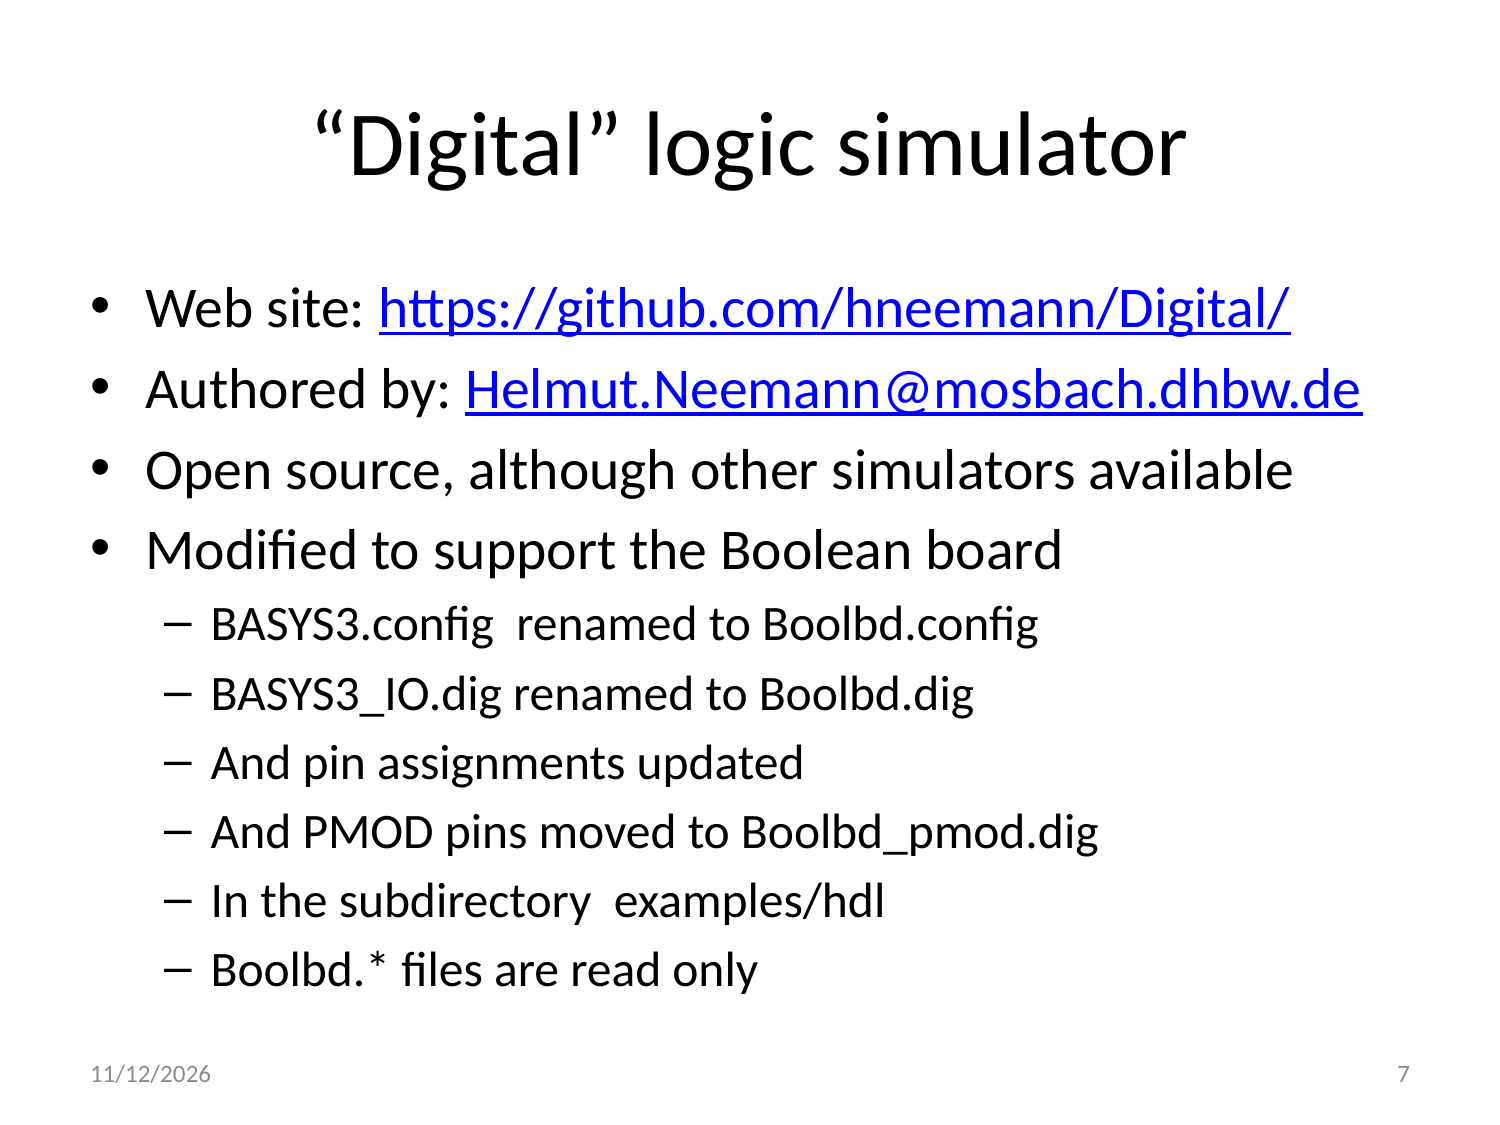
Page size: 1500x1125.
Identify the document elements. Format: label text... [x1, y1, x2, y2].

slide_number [75, 1042, 425, 1103]
list Web site: https://github.com/hneemann/Digital/ Authored by: Helmut.Neemann@mosbach.dhbw.de Open source, although other simulators available Modified to support the Boolean board BASYS3.config renamed to Boolbd.config BASYS3_IO.dig renamed to Boolbd.dig And pin assignments updated And PMOD pins moved to Boolbd_pmod.dig In the subdirectory examples/hdl Boolbd.* files are read only [75, 262, 1425, 1005]
slide_number 7 [1074, 1042, 1425, 1103]
title “Digital” logic simulator [75, 45, 1425, 233]
